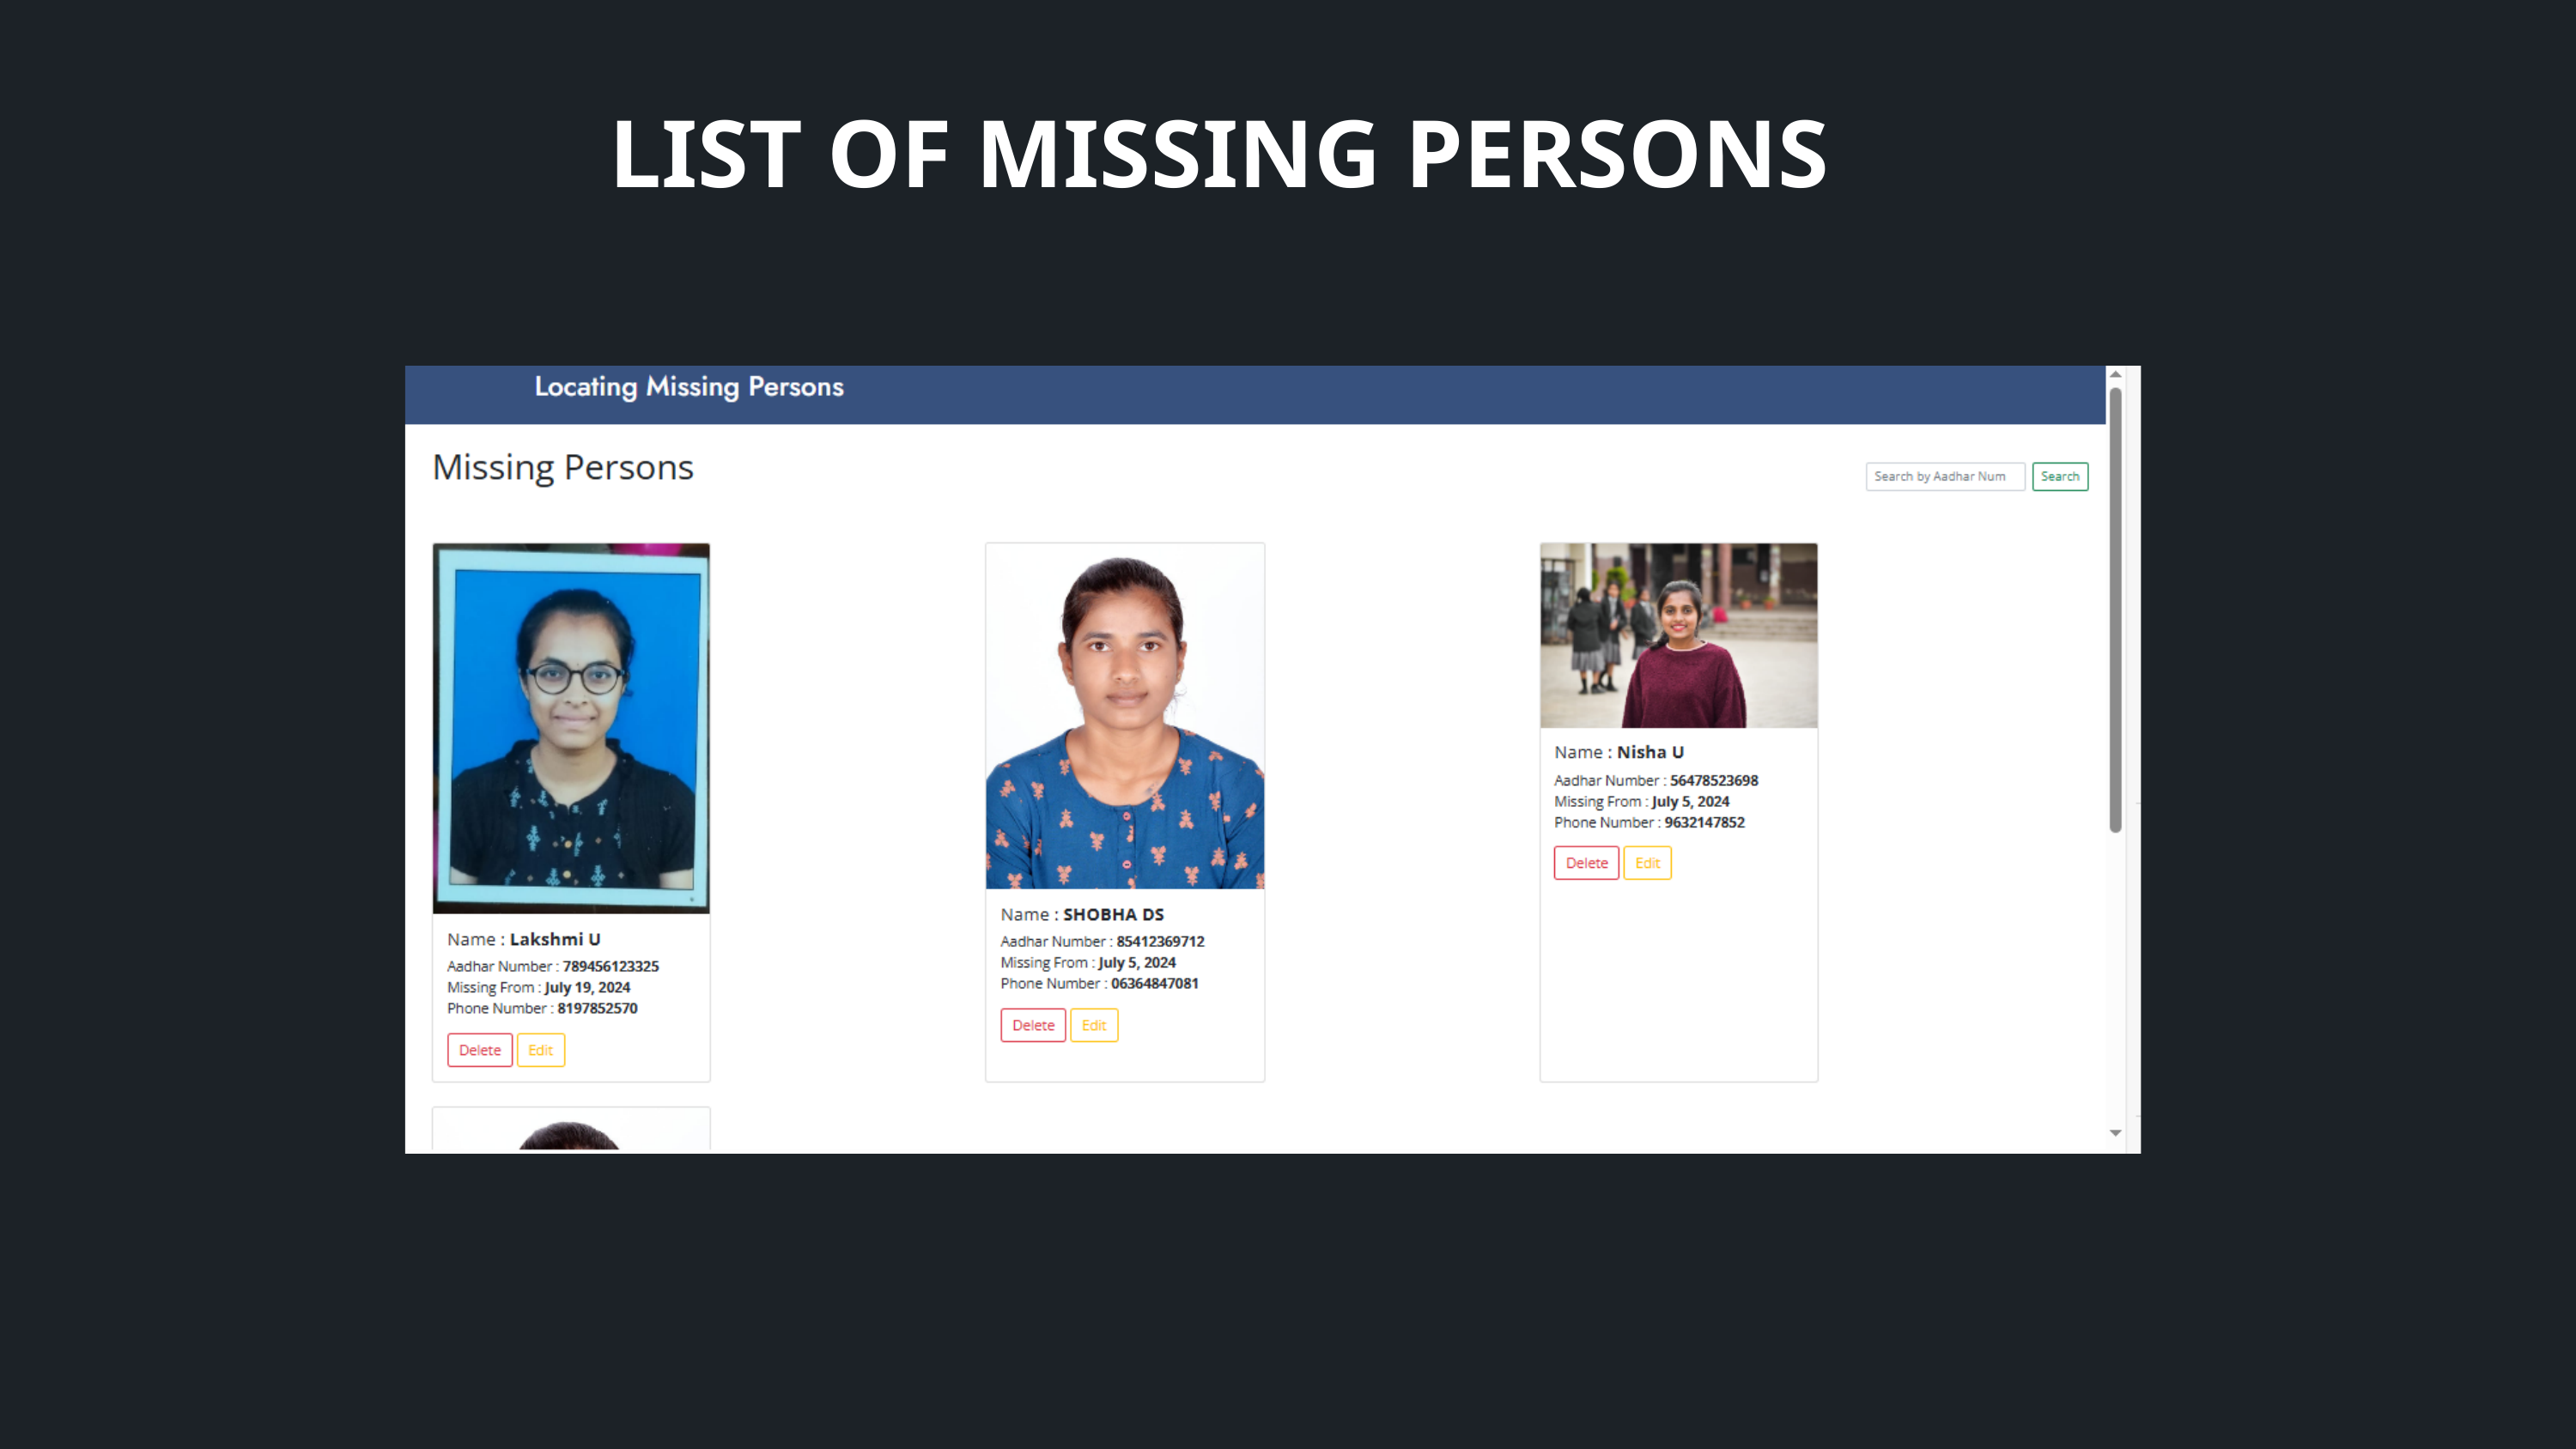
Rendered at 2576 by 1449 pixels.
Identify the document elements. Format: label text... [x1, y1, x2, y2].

text_box [404, 366, 2142, 1154]
text_box LIST OF MISSING PERSONS [351, 76, 2087, 206]
